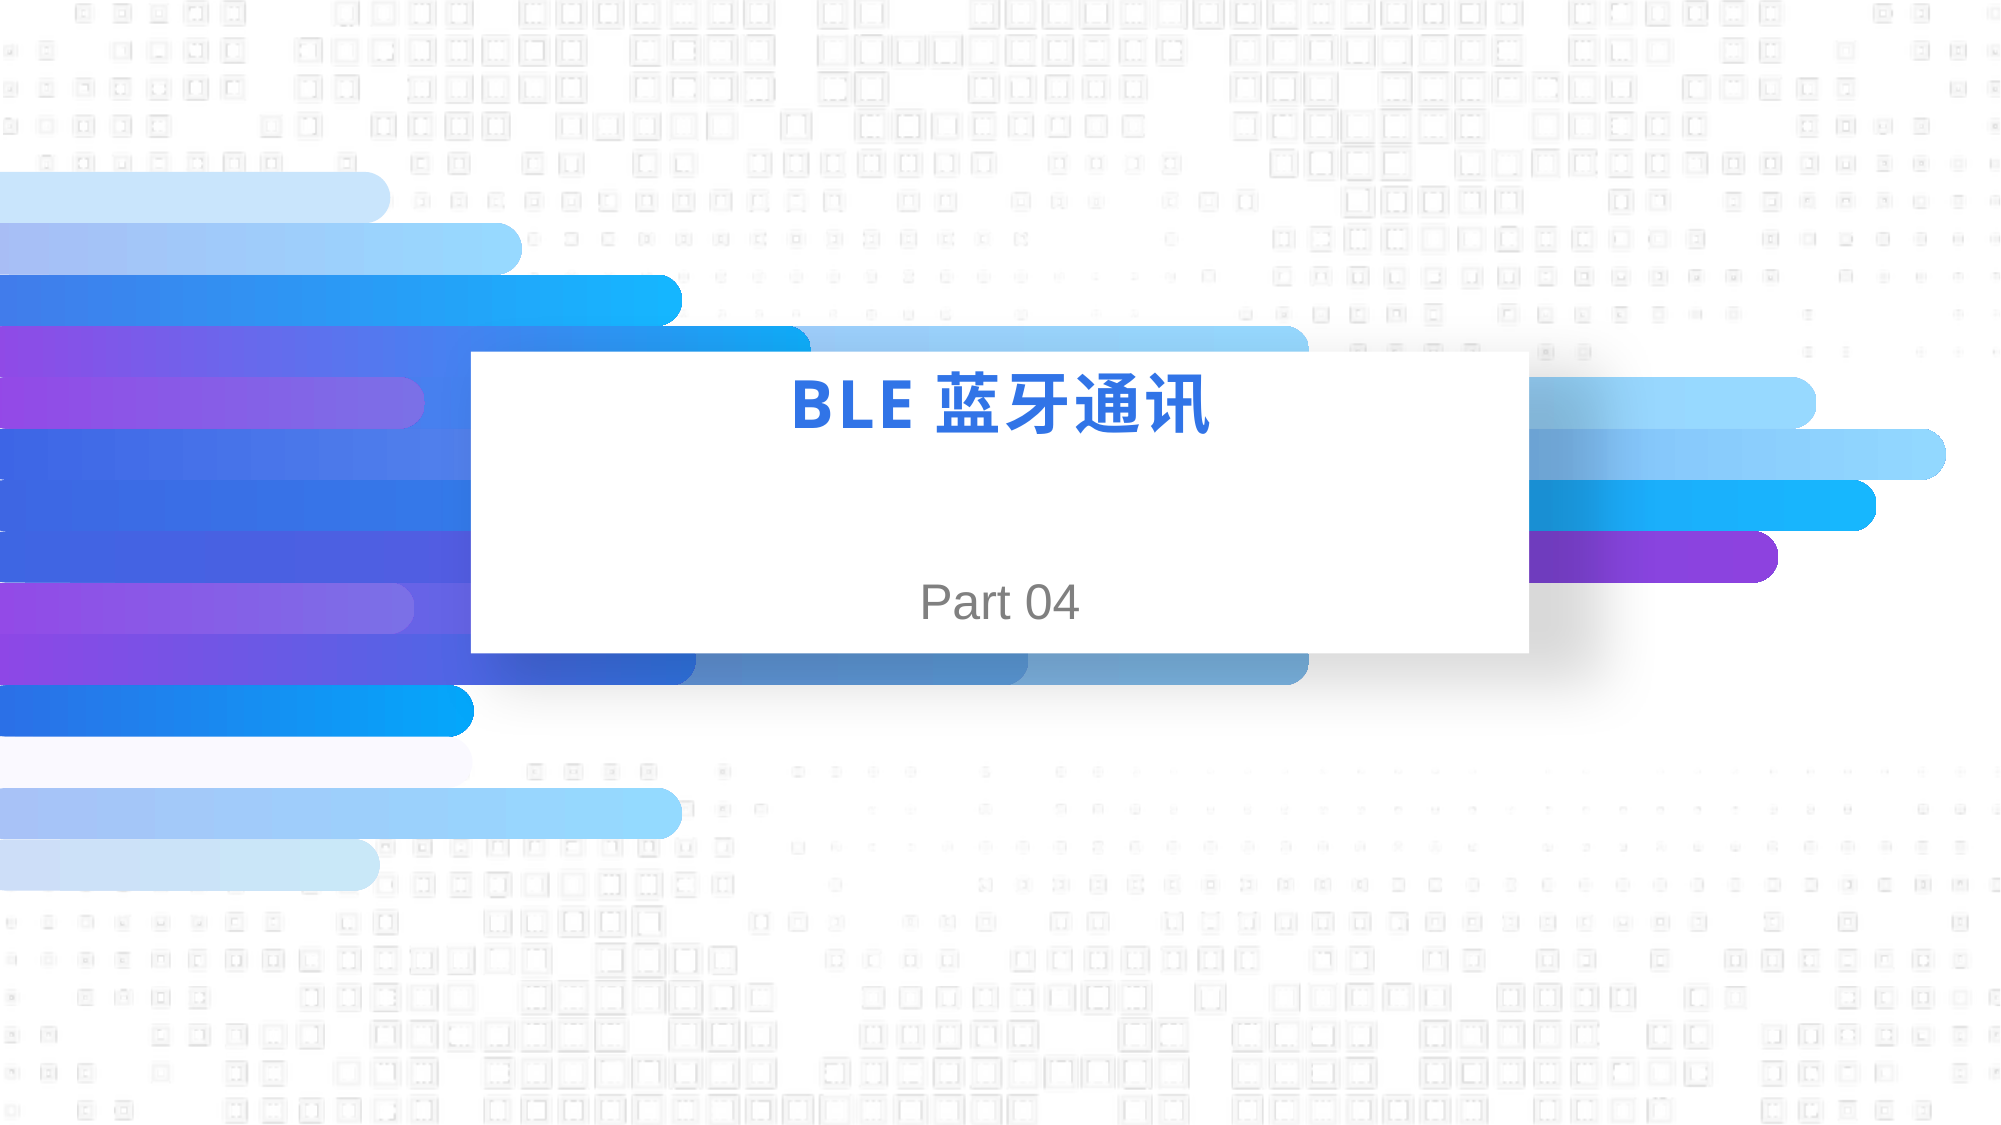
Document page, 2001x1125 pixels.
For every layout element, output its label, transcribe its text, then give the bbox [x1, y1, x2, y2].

list Part 04 [904, 568, 1096, 638]
list BLE蓝牙通讯 [470, 351, 1530, 654]
